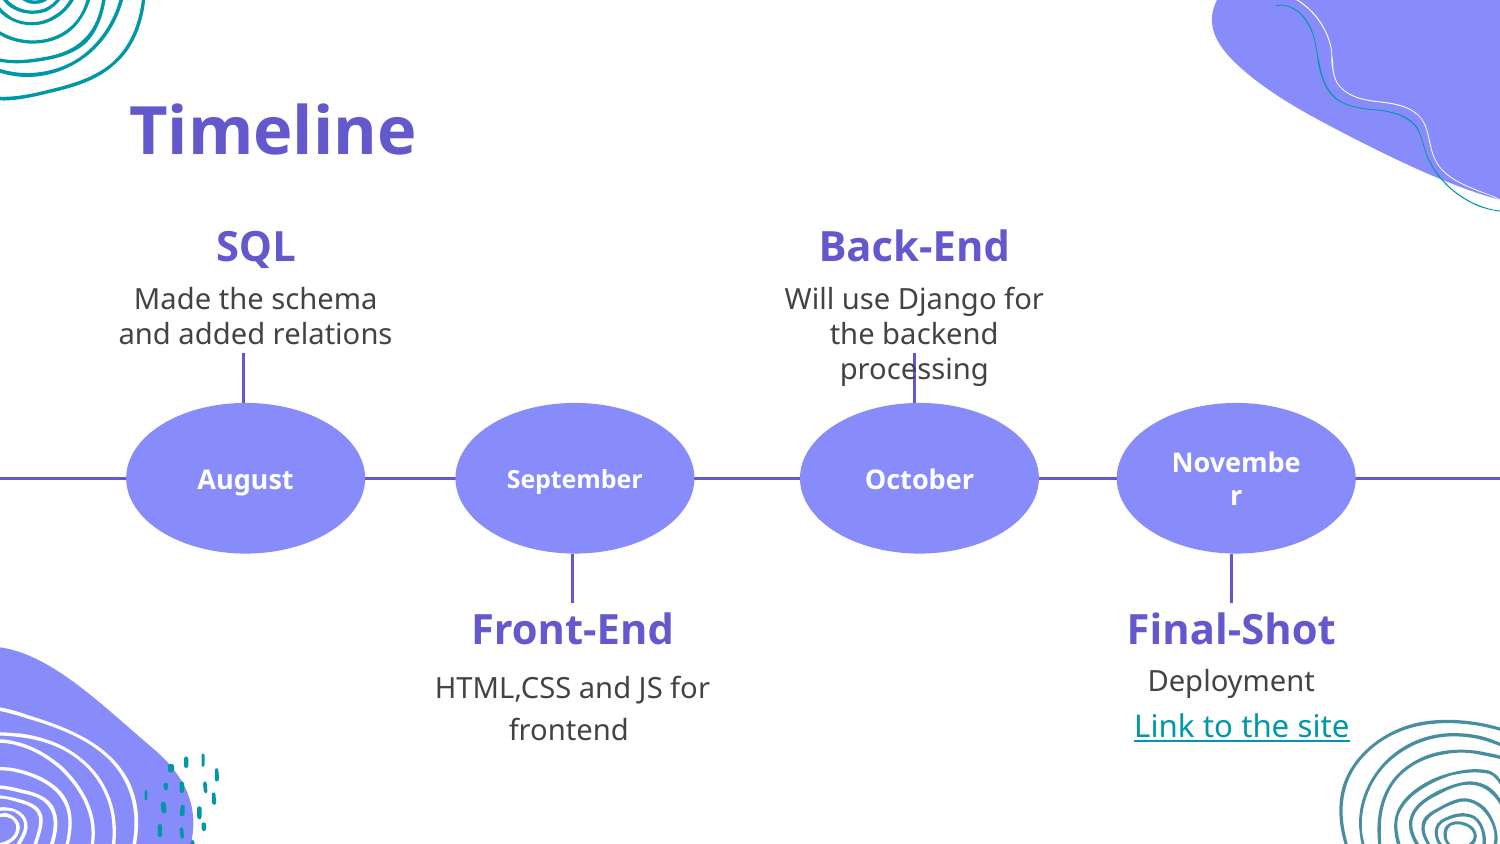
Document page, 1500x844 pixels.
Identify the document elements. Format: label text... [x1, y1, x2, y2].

title Timeline [114, 72, 1390, 167]
text_box SQL [106, 212, 406, 265]
text_box Will use Django for the backend processing [748, 265, 1080, 368]
text_box August [126, 402, 366, 477]
text_box October [800, 487, 1039, 554]
text_box September [455, 402, 695, 477]
text_box Deployment [1065, 647, 1397, 691]
text_box Front-End [423, 594, 723, 647]
text_box HTML,CSS and JS for frontend [407, 647, 738, 751]
text_box November [1116, 402, 1356, 477]
text_box Back-End [764, 212, 1064, 265]
text_box September [456, 487, 694, 554]
text_box Final-Shot [1081, 594, 1381, 647]
title Link to the site [1047, 691, 1437, 764]
text_box August [126, 487, 365, 554]
text_box Made the schema and added relations [90, 265, 422, 368]
text_box October [800, 402, 1039, 477]
text_box November [1117, 487, 1355, 554]
